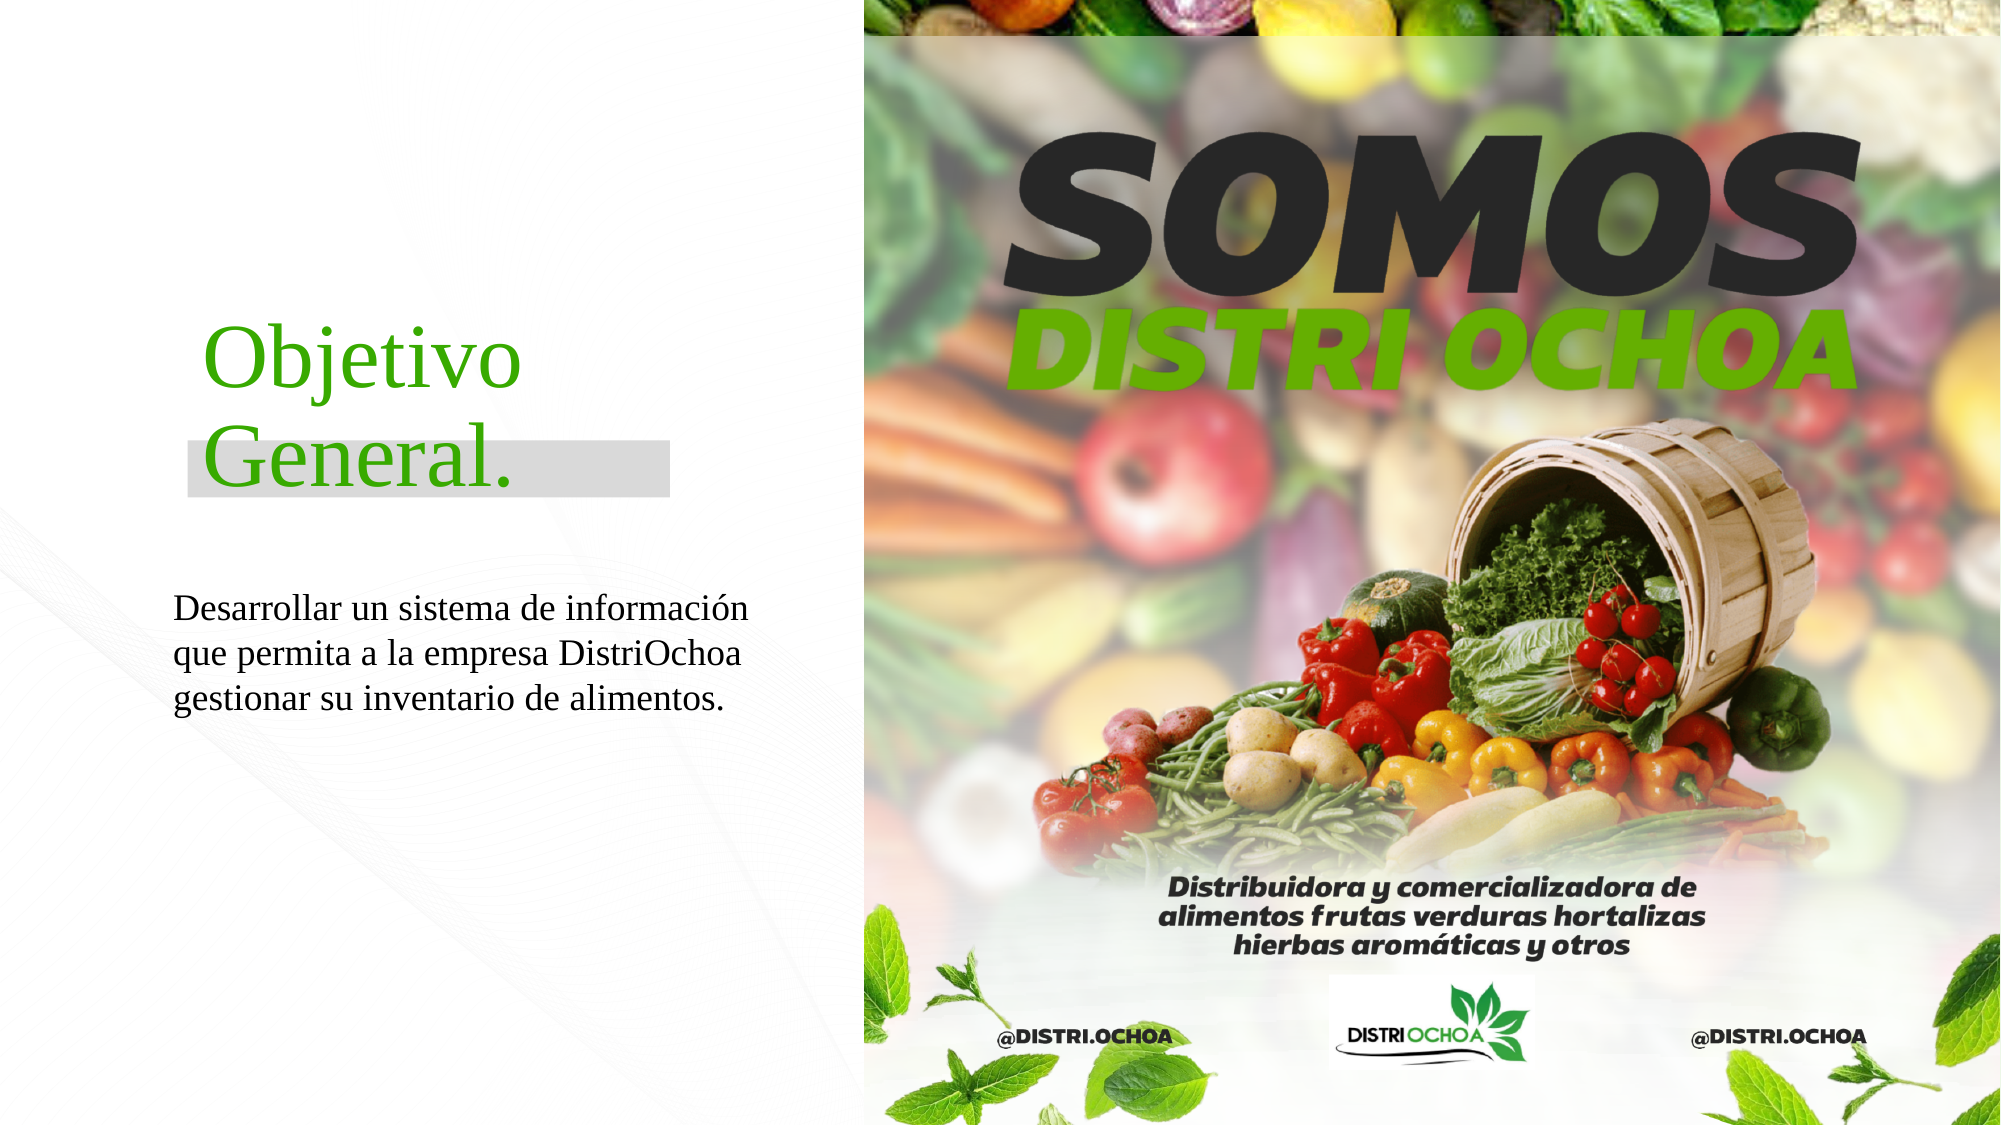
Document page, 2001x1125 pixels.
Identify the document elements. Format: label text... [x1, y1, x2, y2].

text_box Desarrollar un sistema de información que permita a la empresa DistriOchoa gestionar su inventario de alimentos. [158, 575, 791, 726]
text_box [187, 439, 671, 498]
picture [0, 0, 2001, 1125]
text_box Objetivo General. [187, 300, 853, 412]
